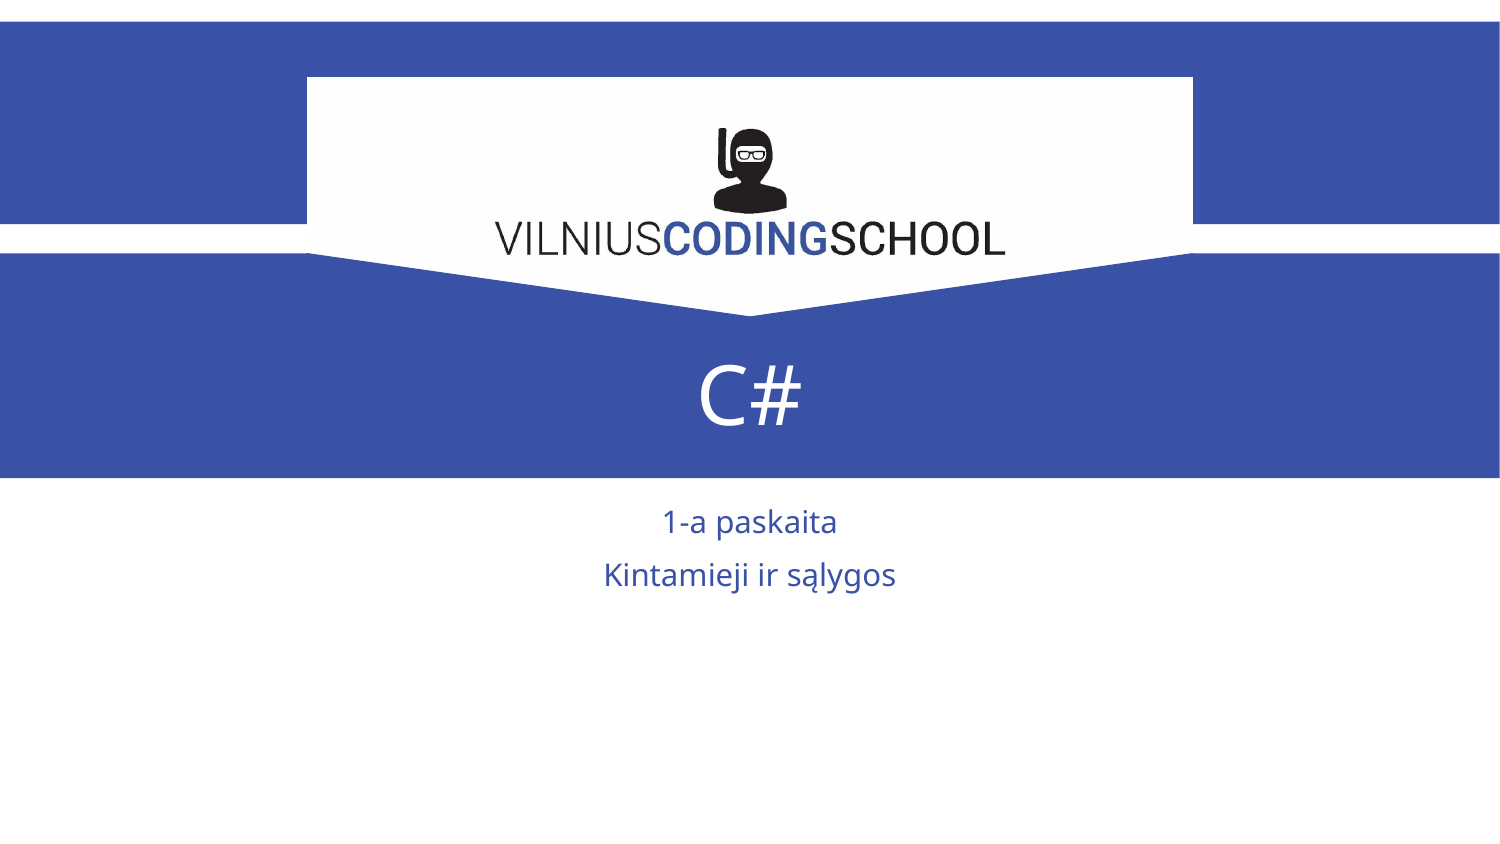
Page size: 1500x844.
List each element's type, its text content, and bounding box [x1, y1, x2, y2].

picture [307, 77, 1193, 318]
subtitle 1-a paskaita Kintamieji ir sąlygos [187, 491, 1313, 653]
text_box C# [332, 334, 1168, 451]
